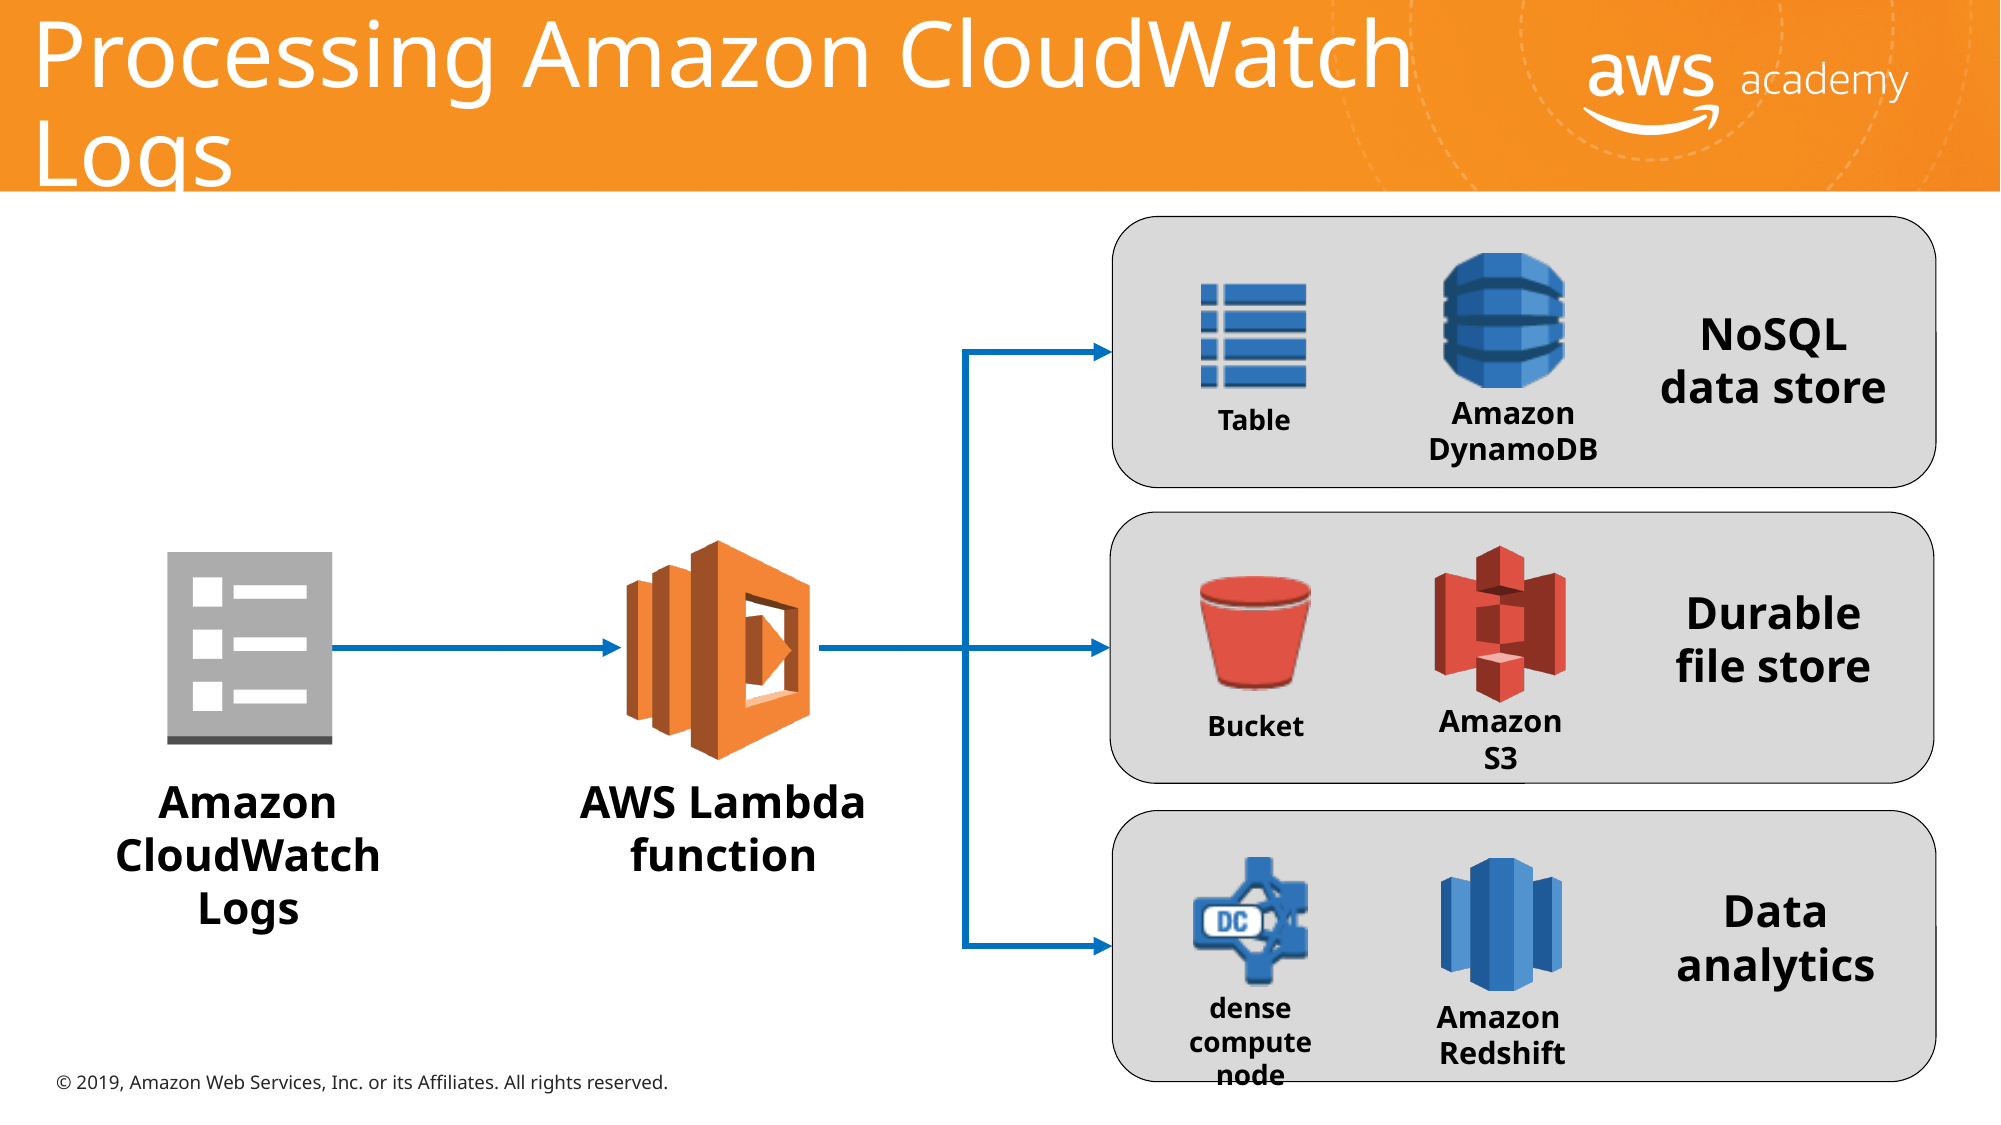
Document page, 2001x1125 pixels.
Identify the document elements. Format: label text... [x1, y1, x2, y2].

text_box [1111, 215, 1937, 489]
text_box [819, 647, 1113, 947]
title Processing Amazon CloudWatch Logs [16, 43, 1592, 172]
text_box Amazon DynamoDB [1415, 393, 1612, 463]
text_box Amazon S3 [1336, 701, 1666, 772]
text_box Data analytics [1658, 883, 1893, 1014]
picture [0, 0, 2000, 1125]
text_box AWS Lambda function [565, 773, 819, 905]
text_box Table [1184, 402, 1325, 463]
text_box Bucket [1185, 708, 1326, 769]
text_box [819, 351, 1113, 647]
text_box Amazon Redshift [1390, 997, 1615, 1032]
text_box Amazon CloudWatch Logs [90, 773, 407, 905]
text_box [1111, 810, 1937, 1083]
text_box [1113, 511, 1935, 784]
text_box NoSQL data store [1647, 306, 1900, 437]
text_box Durable file store [1656, 584, 1891, 716]
text_box dense compute node [1151, 990, 1350, 1051]
